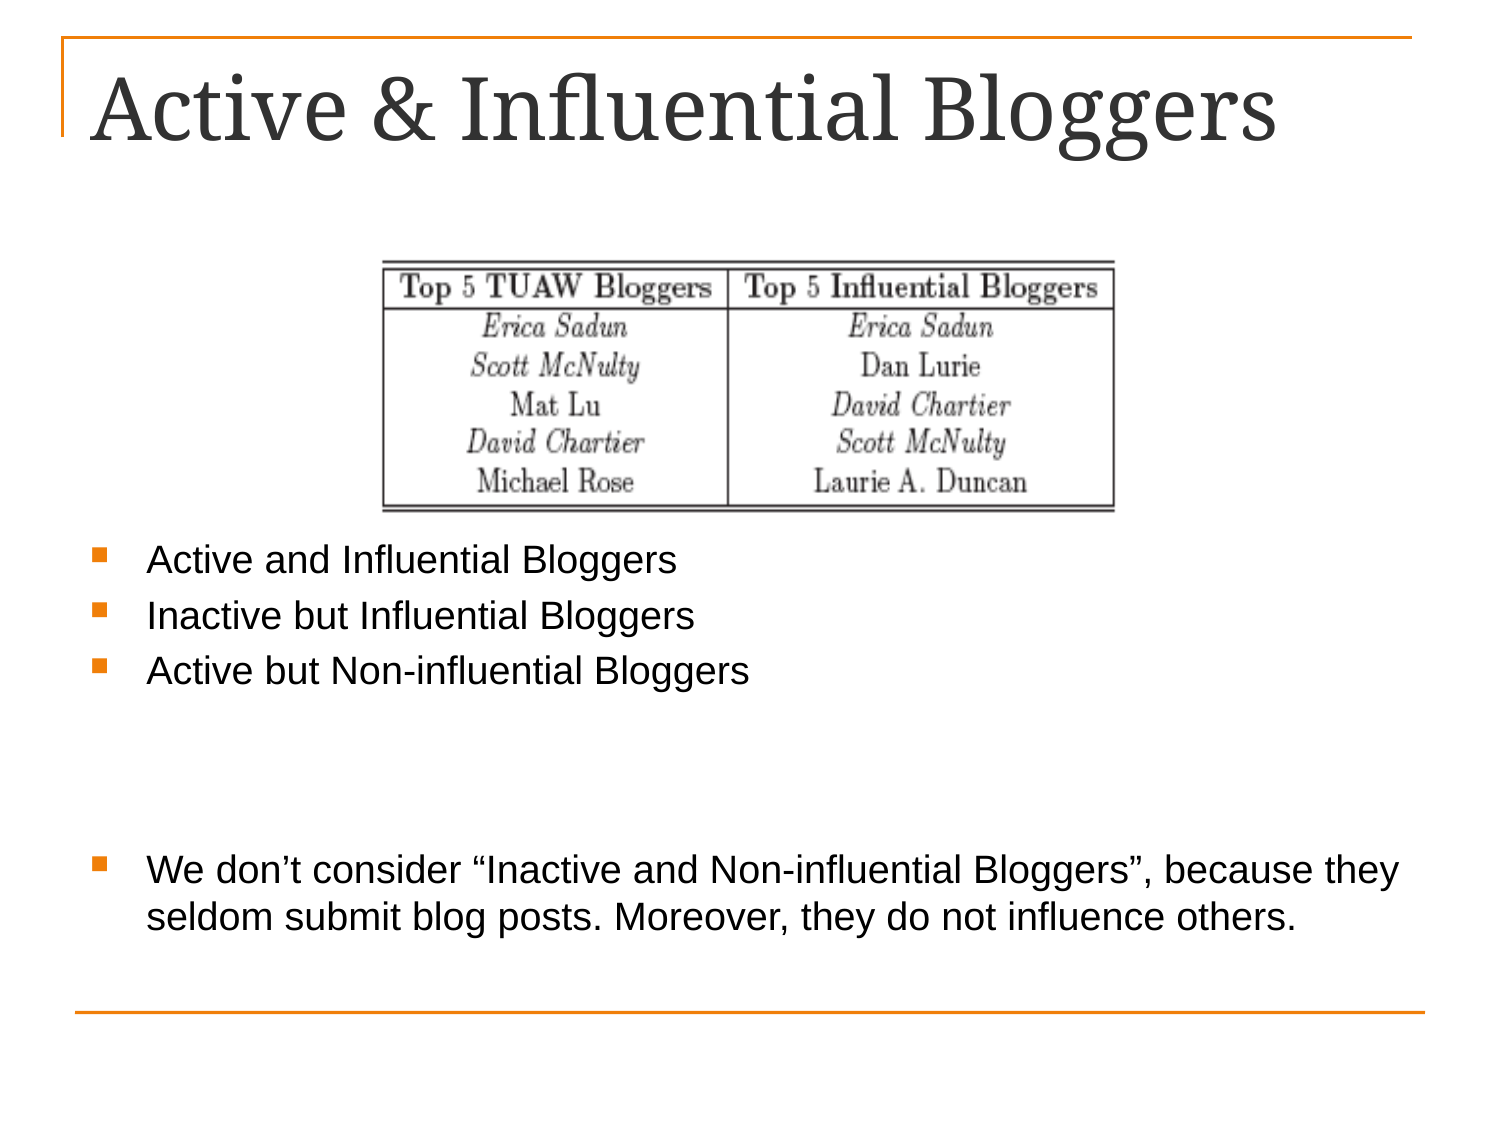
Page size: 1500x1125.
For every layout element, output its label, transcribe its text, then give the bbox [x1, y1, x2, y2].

list Active and Influential Bloggers Inactive but Influential Bloggers Active but Non-influential Bloggers We don’t consider “Inactive and Non-influential Bloggers”, because they seldom submit blog posts. Moreover, they do not influence others. [74, 249, 1426, 1038]
title Active & Influential Bloggers [74, 45, 1426, 233]
picture [375, 249, 1125, 526]
